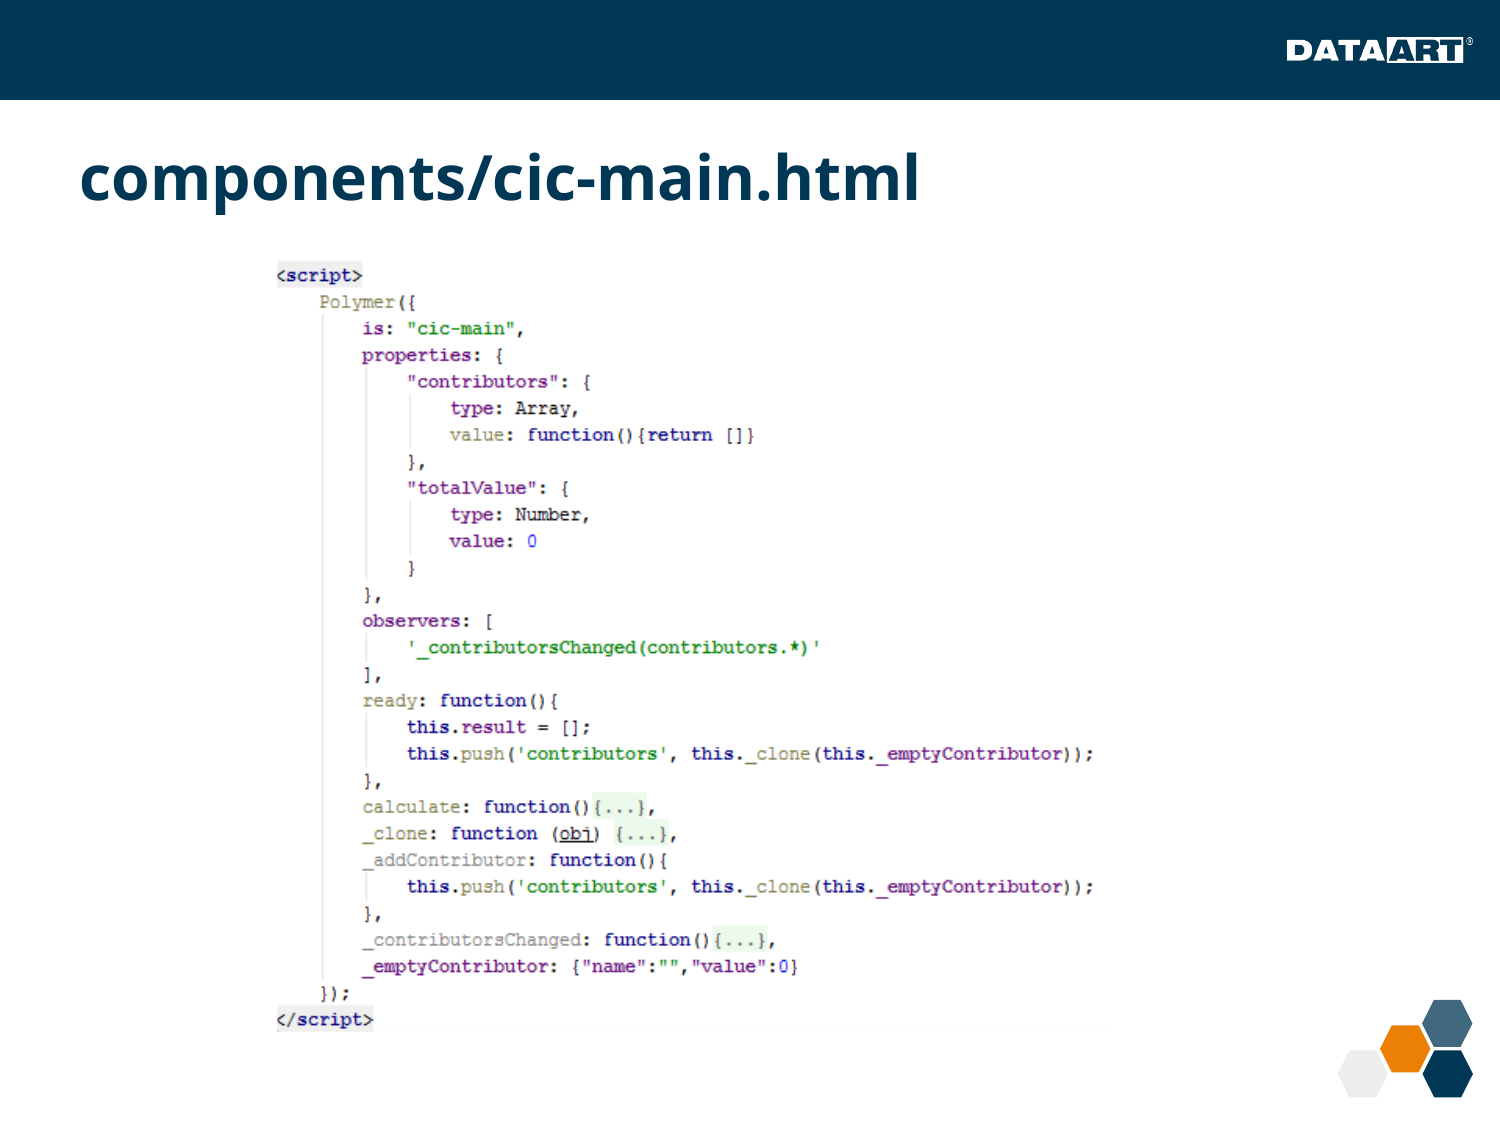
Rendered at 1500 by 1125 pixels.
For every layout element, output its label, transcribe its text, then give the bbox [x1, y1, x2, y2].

picture [1339, 40, 1360, 60]
title components/cic-main.html [64, 125, 1500, 226]
picture [1360, 40, 1384, 60]
picture [1288, 40, 1312, 60]
picture [1387, 38, 1463, 62]
picture [1315, 40, 1338, 60]
picture [277, 255, 1109, 1032]
